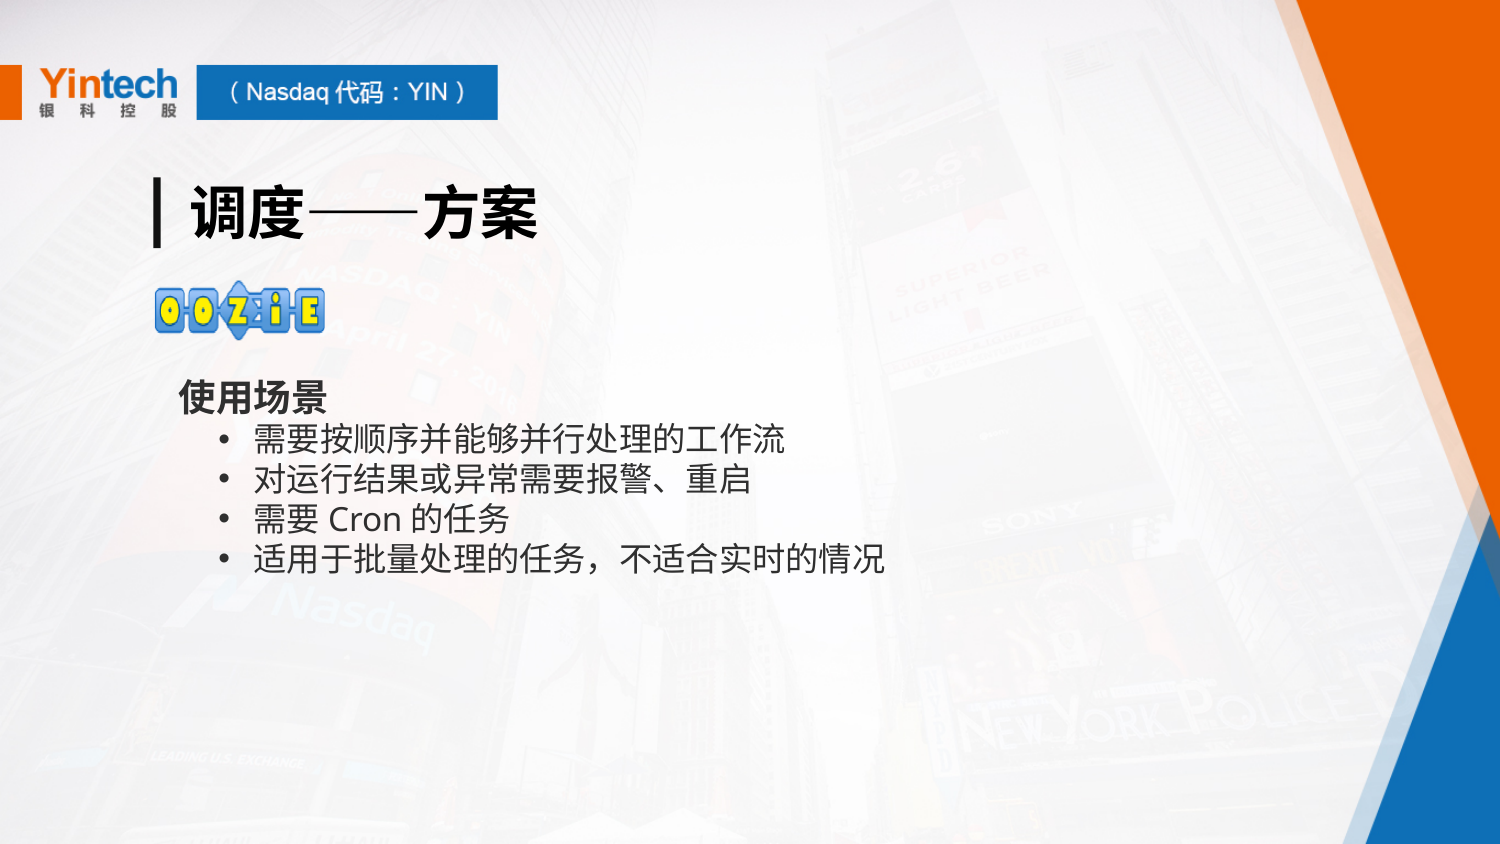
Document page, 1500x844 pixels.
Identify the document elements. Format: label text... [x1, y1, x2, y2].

text_box 调度——方案 [174, 168, 554, 254]
text_box 使用场景 需要按顺序并能够并行处理的工作流 对运行结果或异常需要报警、重启 需要Cron的任务 适用于批量处理的任务，不适合实时的情况 [163, 366, 956, 586]
picture [0, 0, 1500, 844]
text_box [153, 177, 161, 249]
